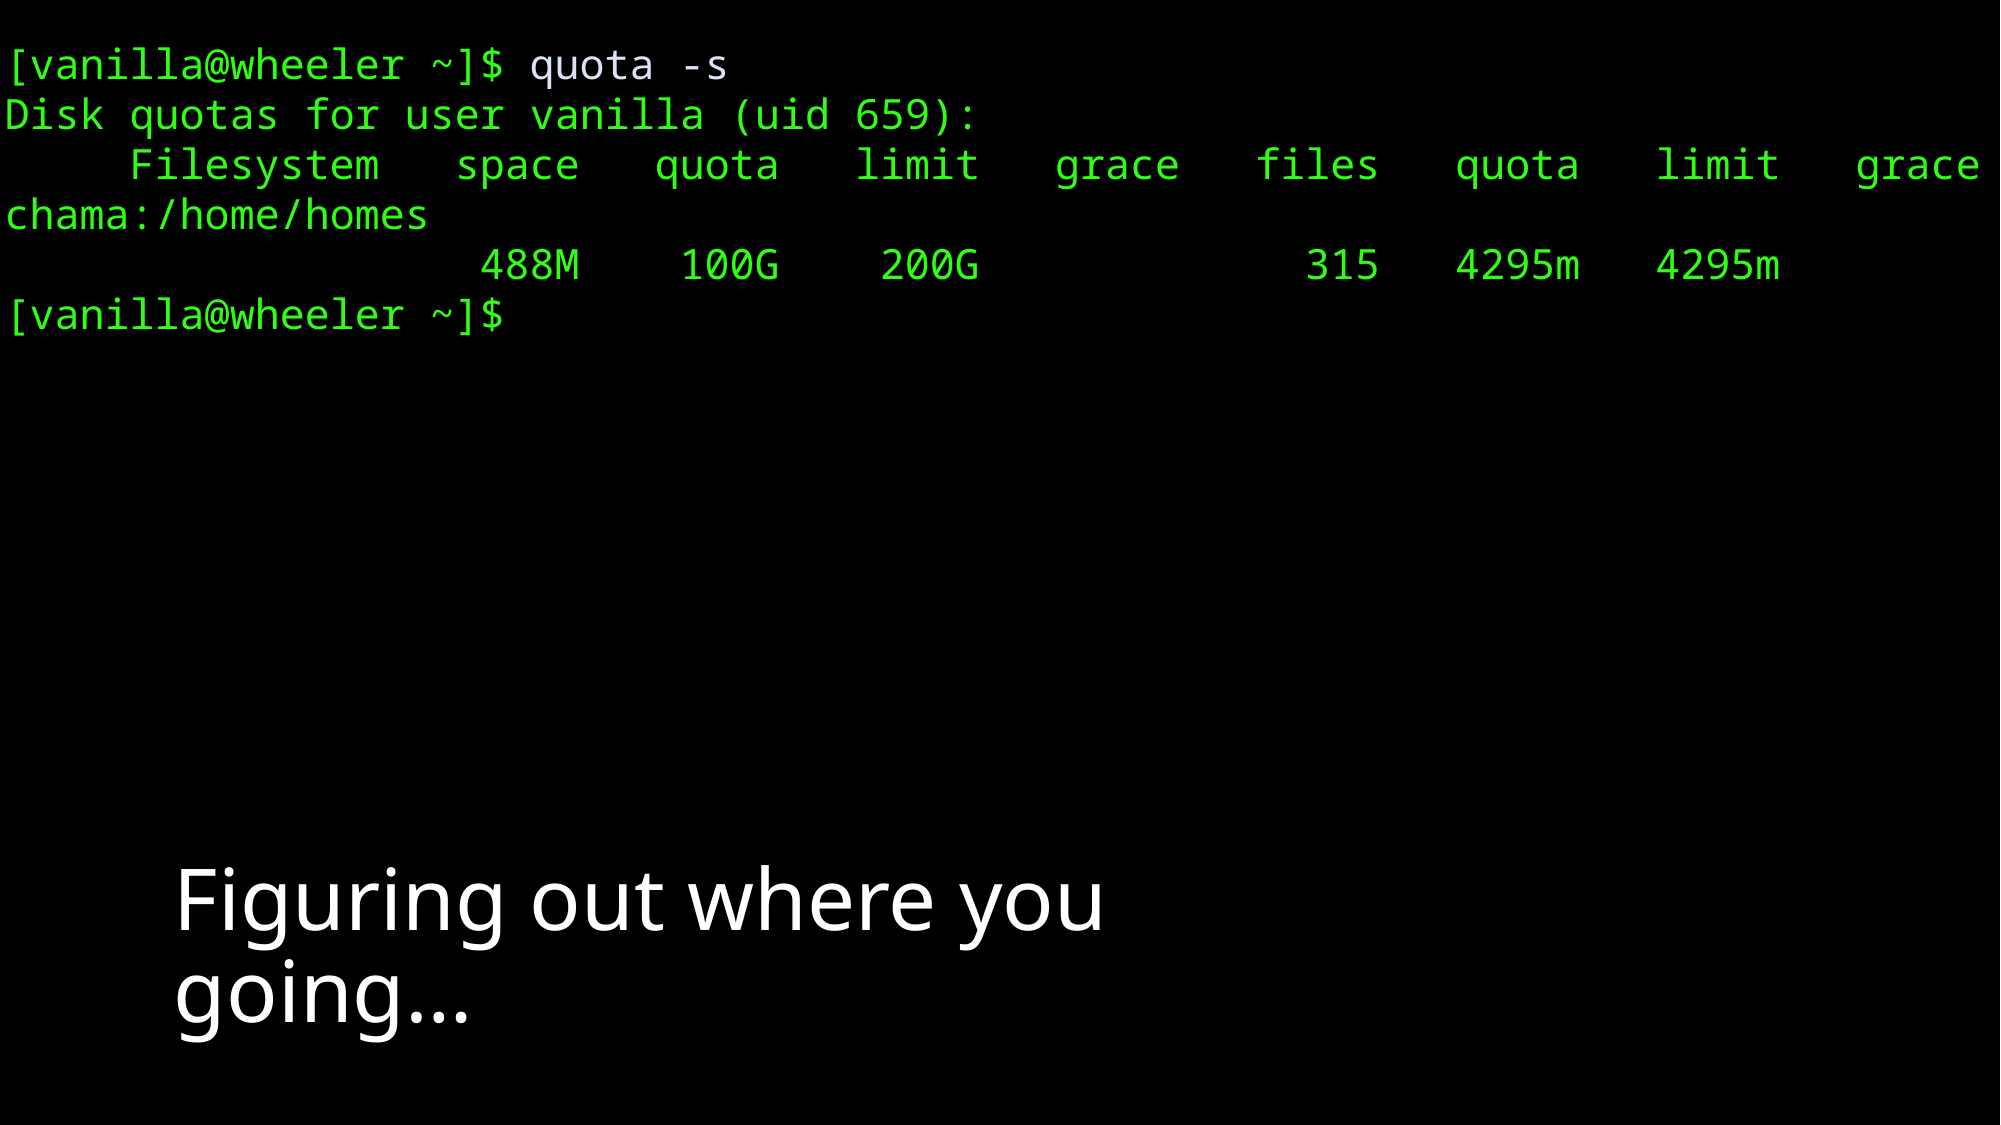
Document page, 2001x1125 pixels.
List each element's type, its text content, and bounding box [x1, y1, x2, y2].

text_box Figuring out where you going… [158, 845, 1303, 1053]
text_box [vanilla@wheeler ~]$ quota -s Disk quotas for user vanilla (uid 659): Filesystem space quota limit grace files quota limit grace chama:/home/homes 488M 100G 200G 315 4295m 4295m [vanilla@wheeler ~]$ [0, 30, 2000, 346]
